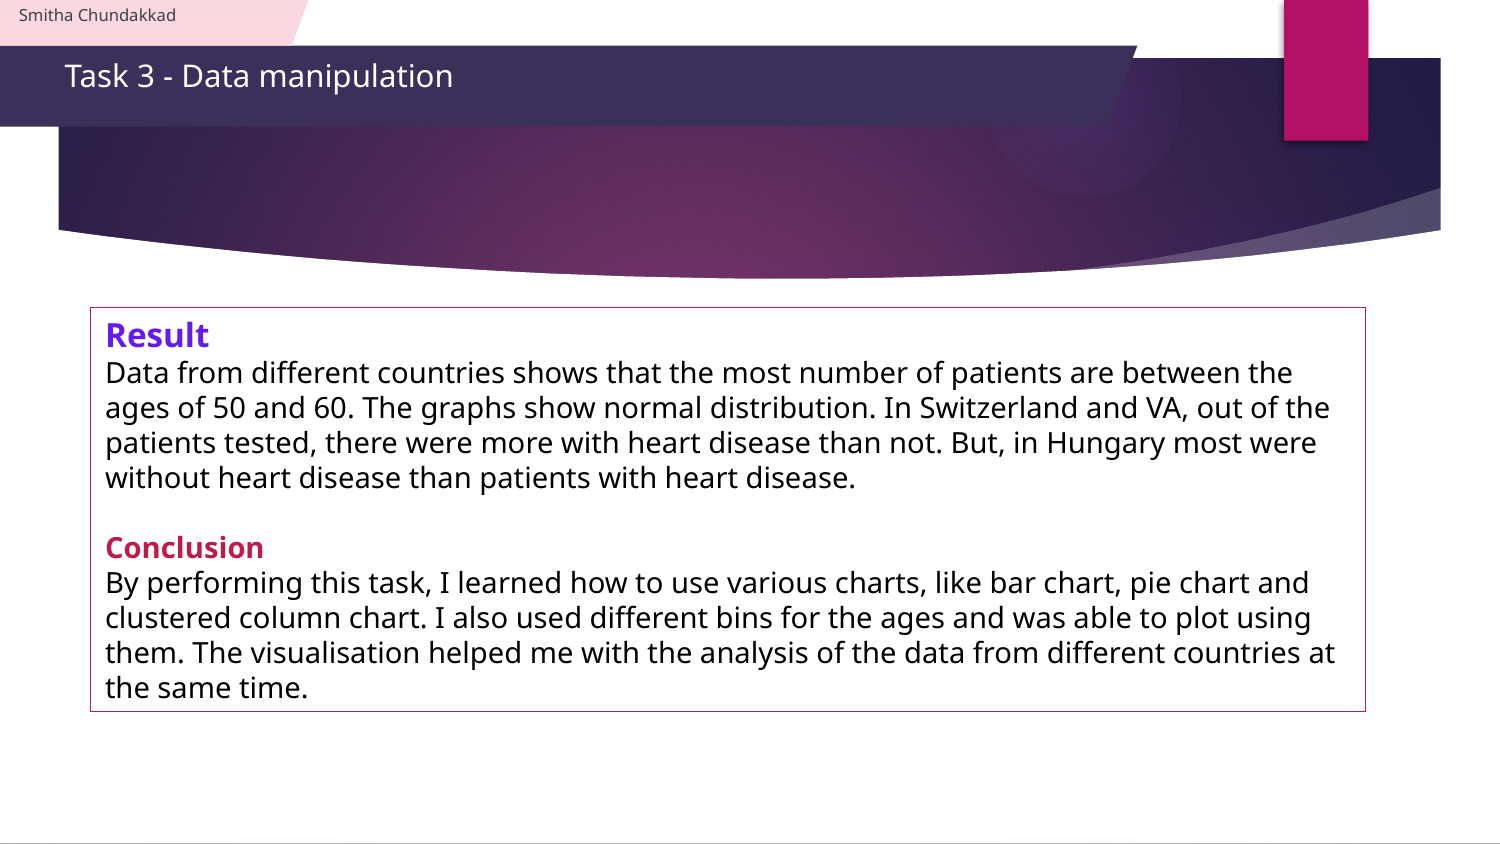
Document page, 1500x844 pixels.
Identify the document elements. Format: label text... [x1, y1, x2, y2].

text_box Result Data from different countries shows that the most number of patients are between the ages of 50 and 60. The graphs show normal distribution. In Switzerland and VA, out of the patients tested, there were more with heart disease than not. But, in Hungary most were without heart disease than patients with heart disease. Conclusion By performing this task, I learned how to use various charts, like bar chart, pie chart and clustered column chart. I also used different bins for the ages and was able to plot using them. The visualisation helped me with the analysis of the data from different countries at the same time. [90, 307, 1366, 712]
text_box Smitha Chundakkad [0, 0, 309, 46]
text_box Task 3 - Data manipulation [0, 45, 1138, 127]
